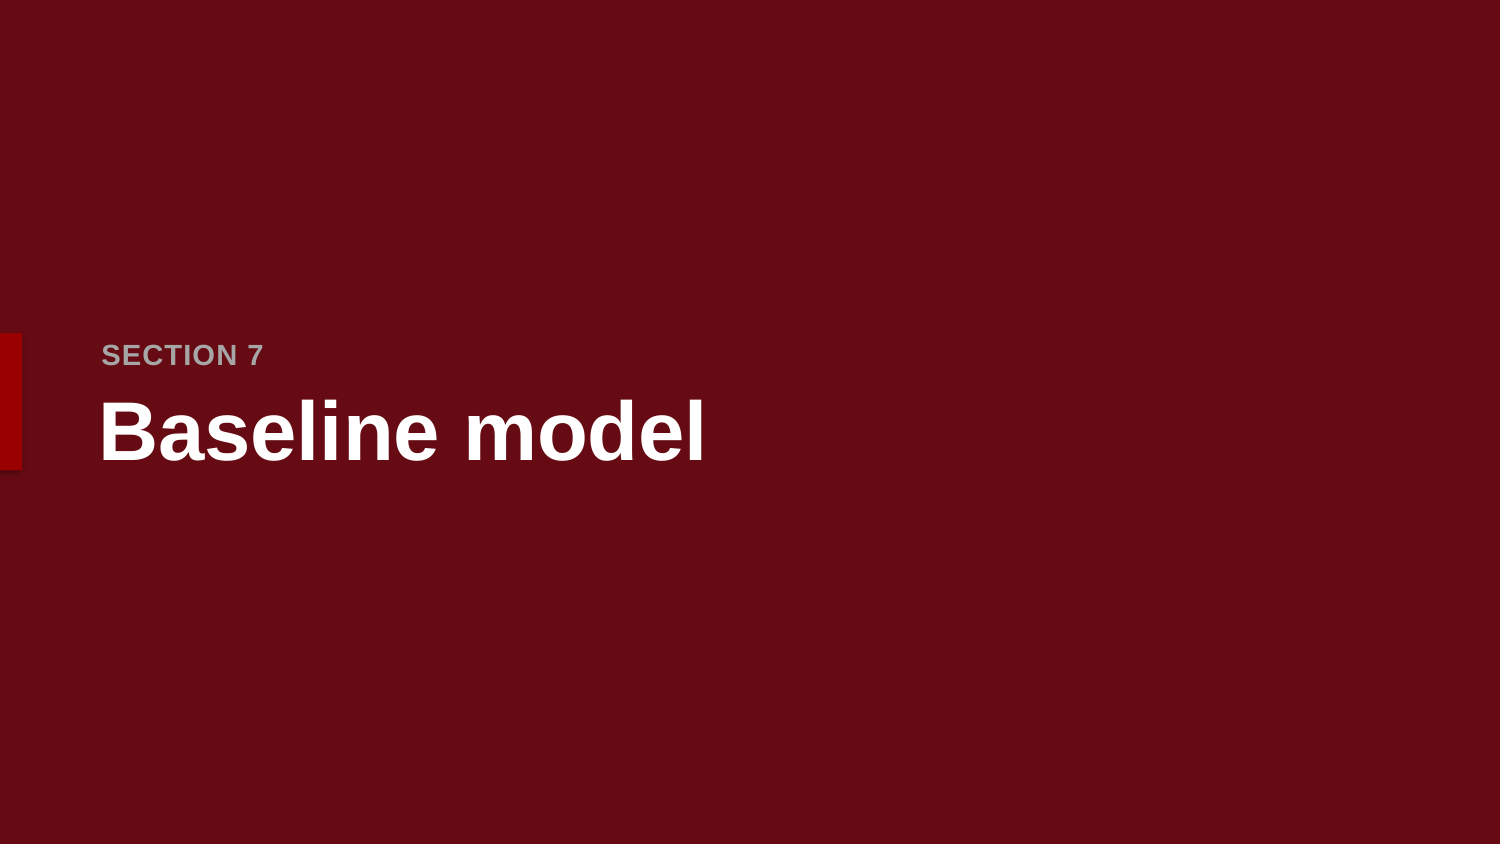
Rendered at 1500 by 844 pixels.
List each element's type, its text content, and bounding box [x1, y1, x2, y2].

list SECTION 7 [86, 333, 694, 375]
title Baseline model [83, 373, 1199, 481]
